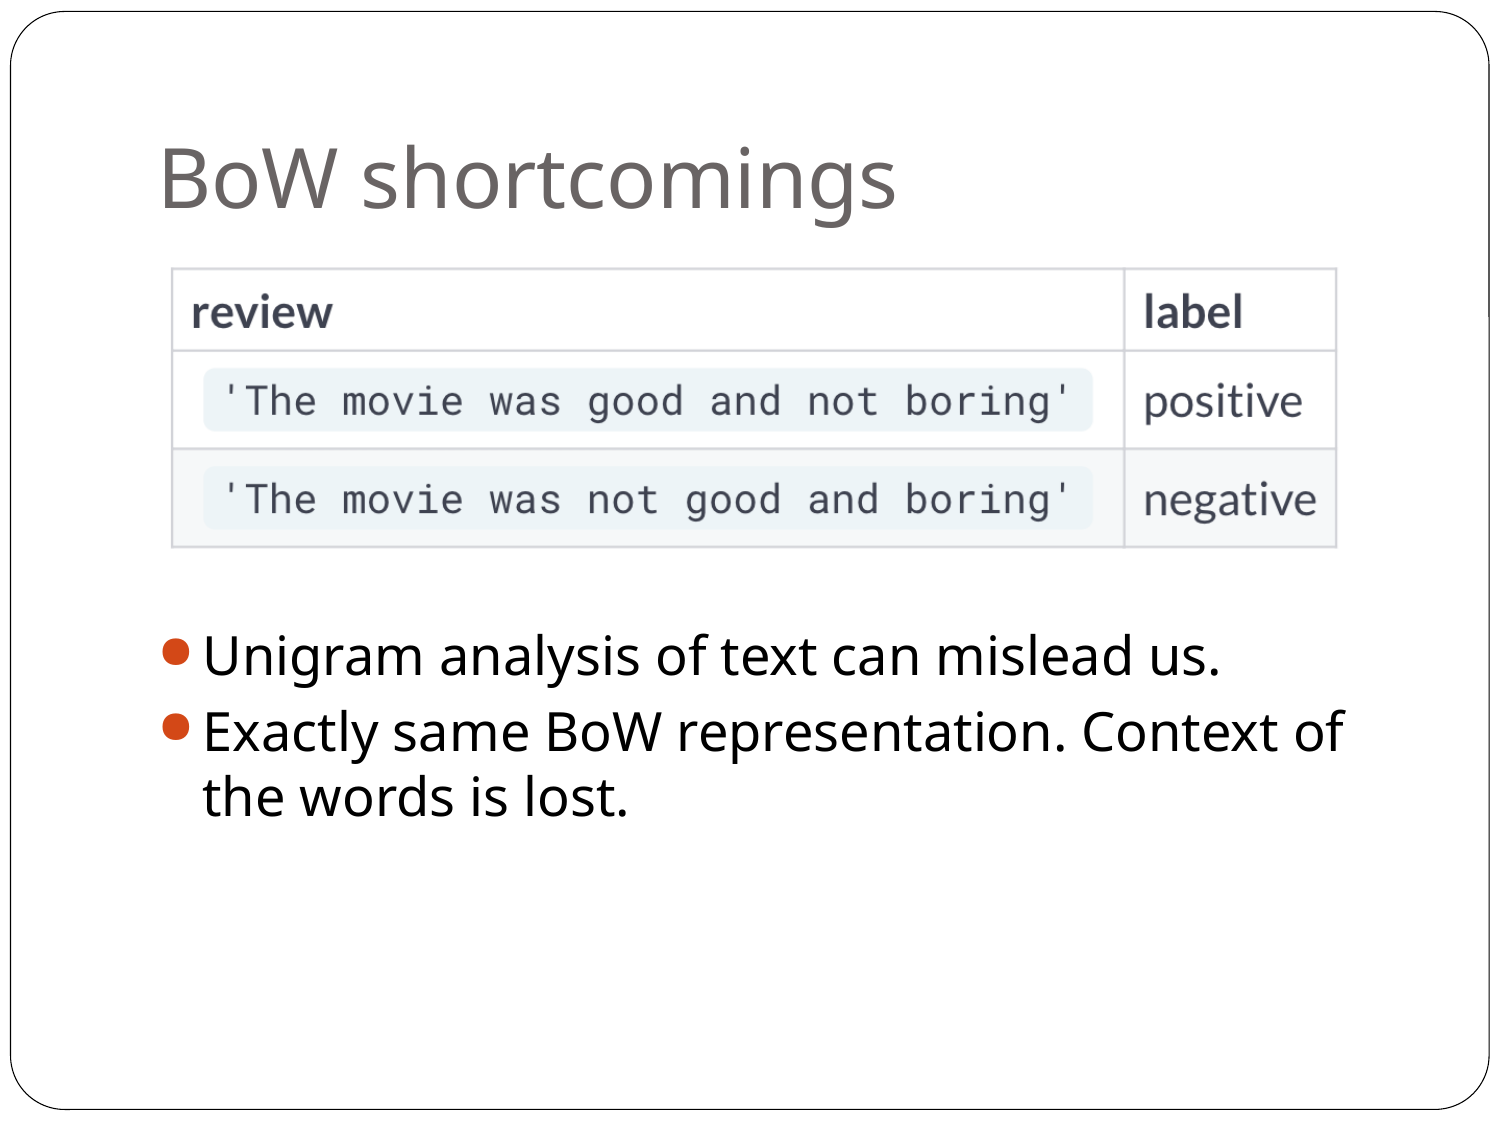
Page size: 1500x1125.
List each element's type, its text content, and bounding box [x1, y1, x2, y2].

picture [148, 238, 1380, 577]
title BoW shortcomings [149, 44, 1426, 234]
list Unigram analysis of text can mislead us. Exactly same BoW representation. Context of the words is lost. [149, 236, 1426, 988]
